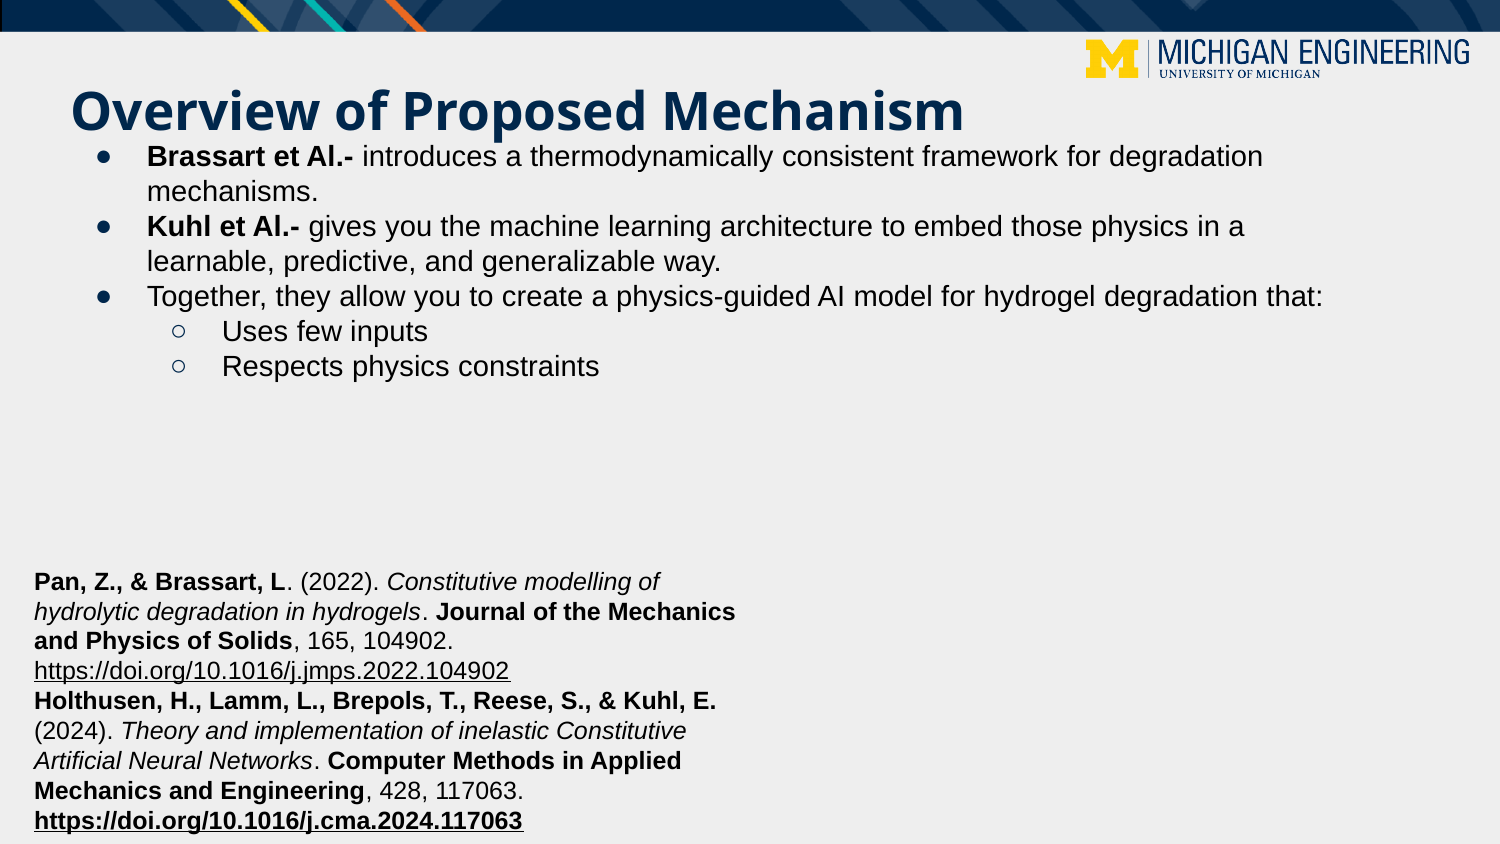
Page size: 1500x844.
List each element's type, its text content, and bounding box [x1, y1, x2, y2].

picture [0, 0, 1500, 32]
text_box Pan, Z., & Brassart, L. (2022). Constitutive modelling of hydrolytic degradation in hydrogels. Journal of the Mechanics and Physics of Solids, 165, 104902. https://doi.org/10.1016/j.jmps.2022.104902 Holthusen, H., Lamm, L., Brepols, T., Reese, S., & Kuhl, E. (2024). Theory and implementation of inelastic Constitutive Artificial Neural Networks. Computer Methods in Applied Mechanics and Engineering, 428, 117063. https://doi.org/10.1016/j.cma.2024.117063 [19, 557, 770, 844]
list Brassart et Al.- introduces a thermodynamically consistent framework for degradation mechanisms. Kuhl et Al.- gives you the machine learning architecture to embed those physics in a learnable, predictive, and generalizable way. Together, they allow you to create a physics-guided AI model for hydrogel degradation that: Uses few inputs Respects physics constraints [56, 109, 1393, 551]
title Overview of Proposed Mechanism [55, 62, 1392, 157]
picture [1086, 39, 1469, 78]
